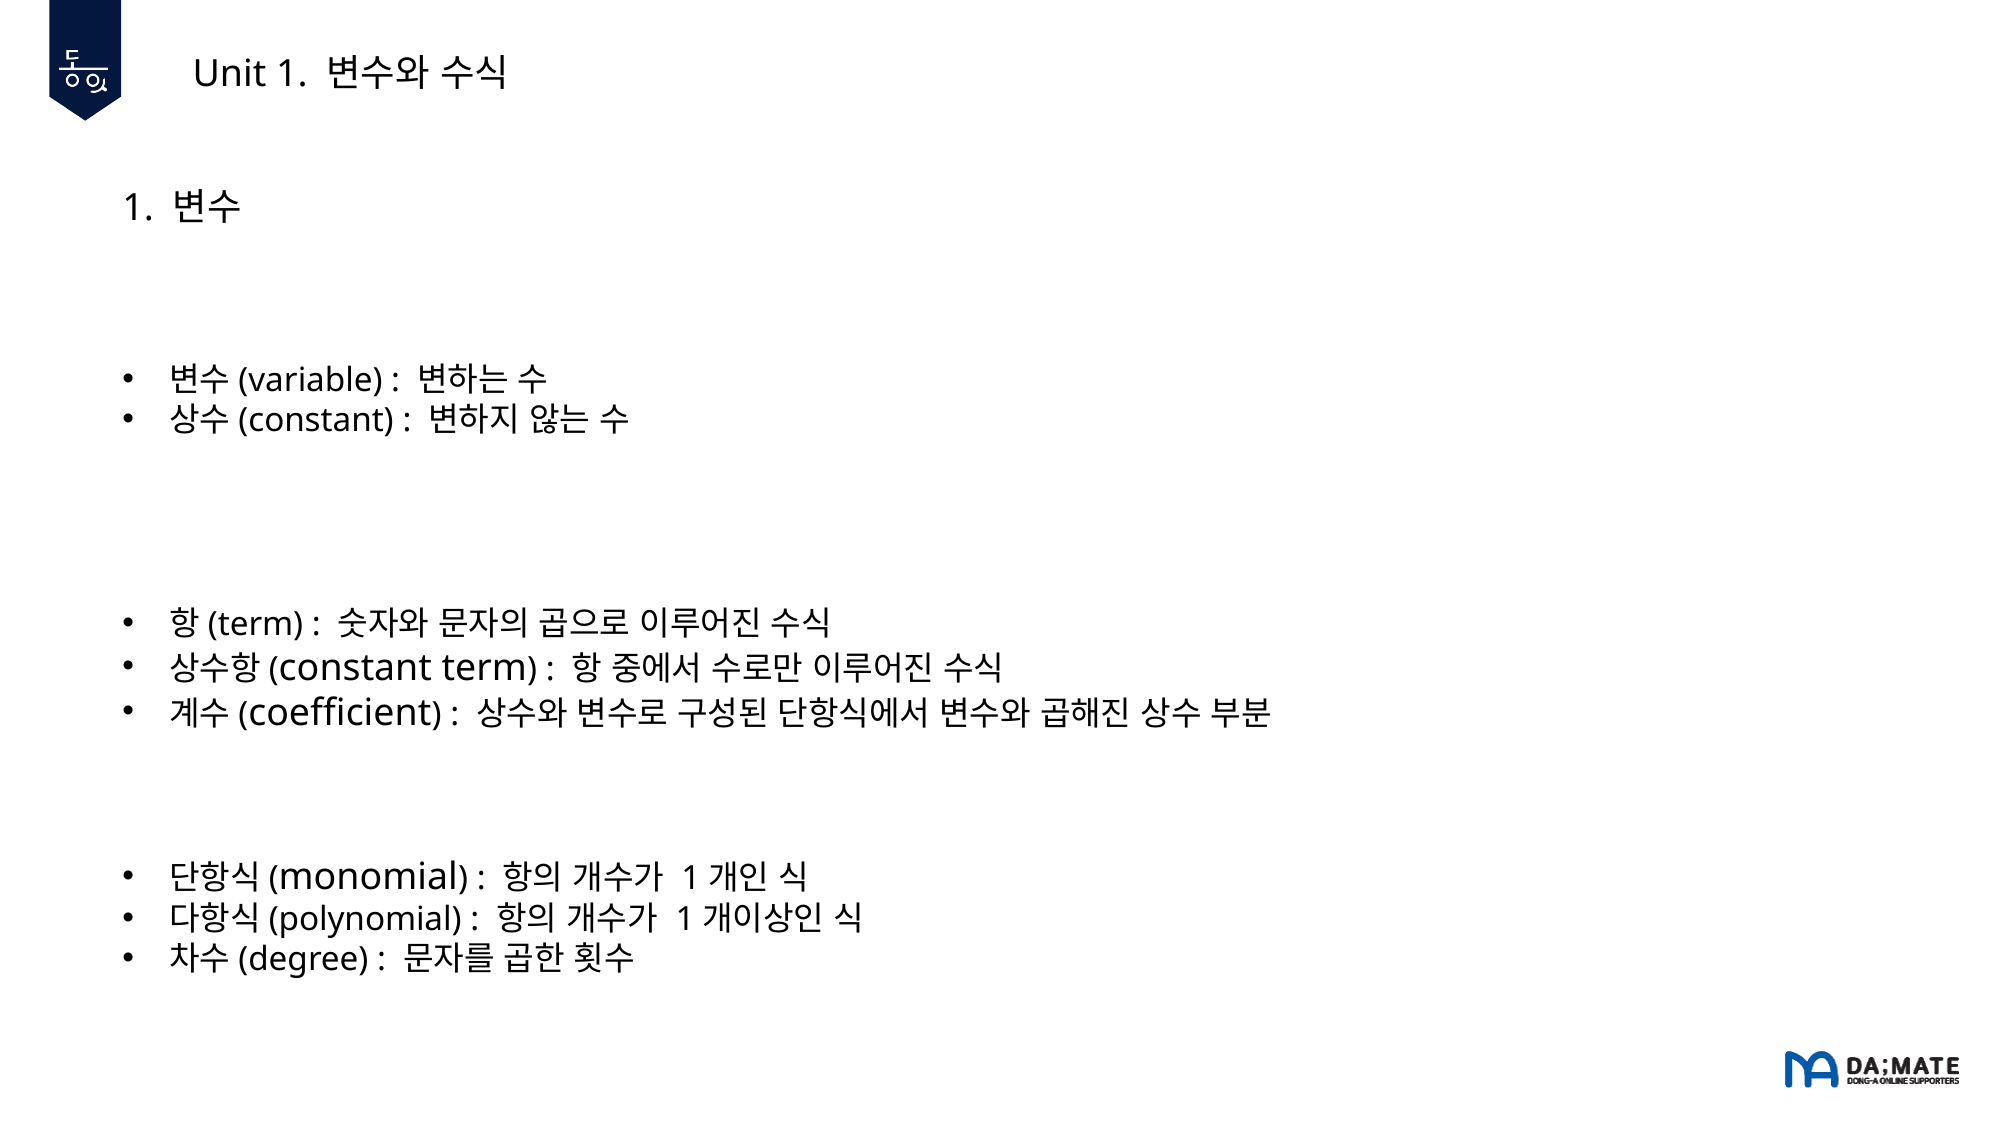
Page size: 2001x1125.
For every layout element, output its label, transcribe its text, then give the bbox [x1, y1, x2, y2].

text_box [48, 0, 123, 122]
picture [1769, 1031, 1991, 1114]
text_box Unit 1. 변수와 수식 [177, 41, 525, 101]
picture [59, 50, 108, 93]
